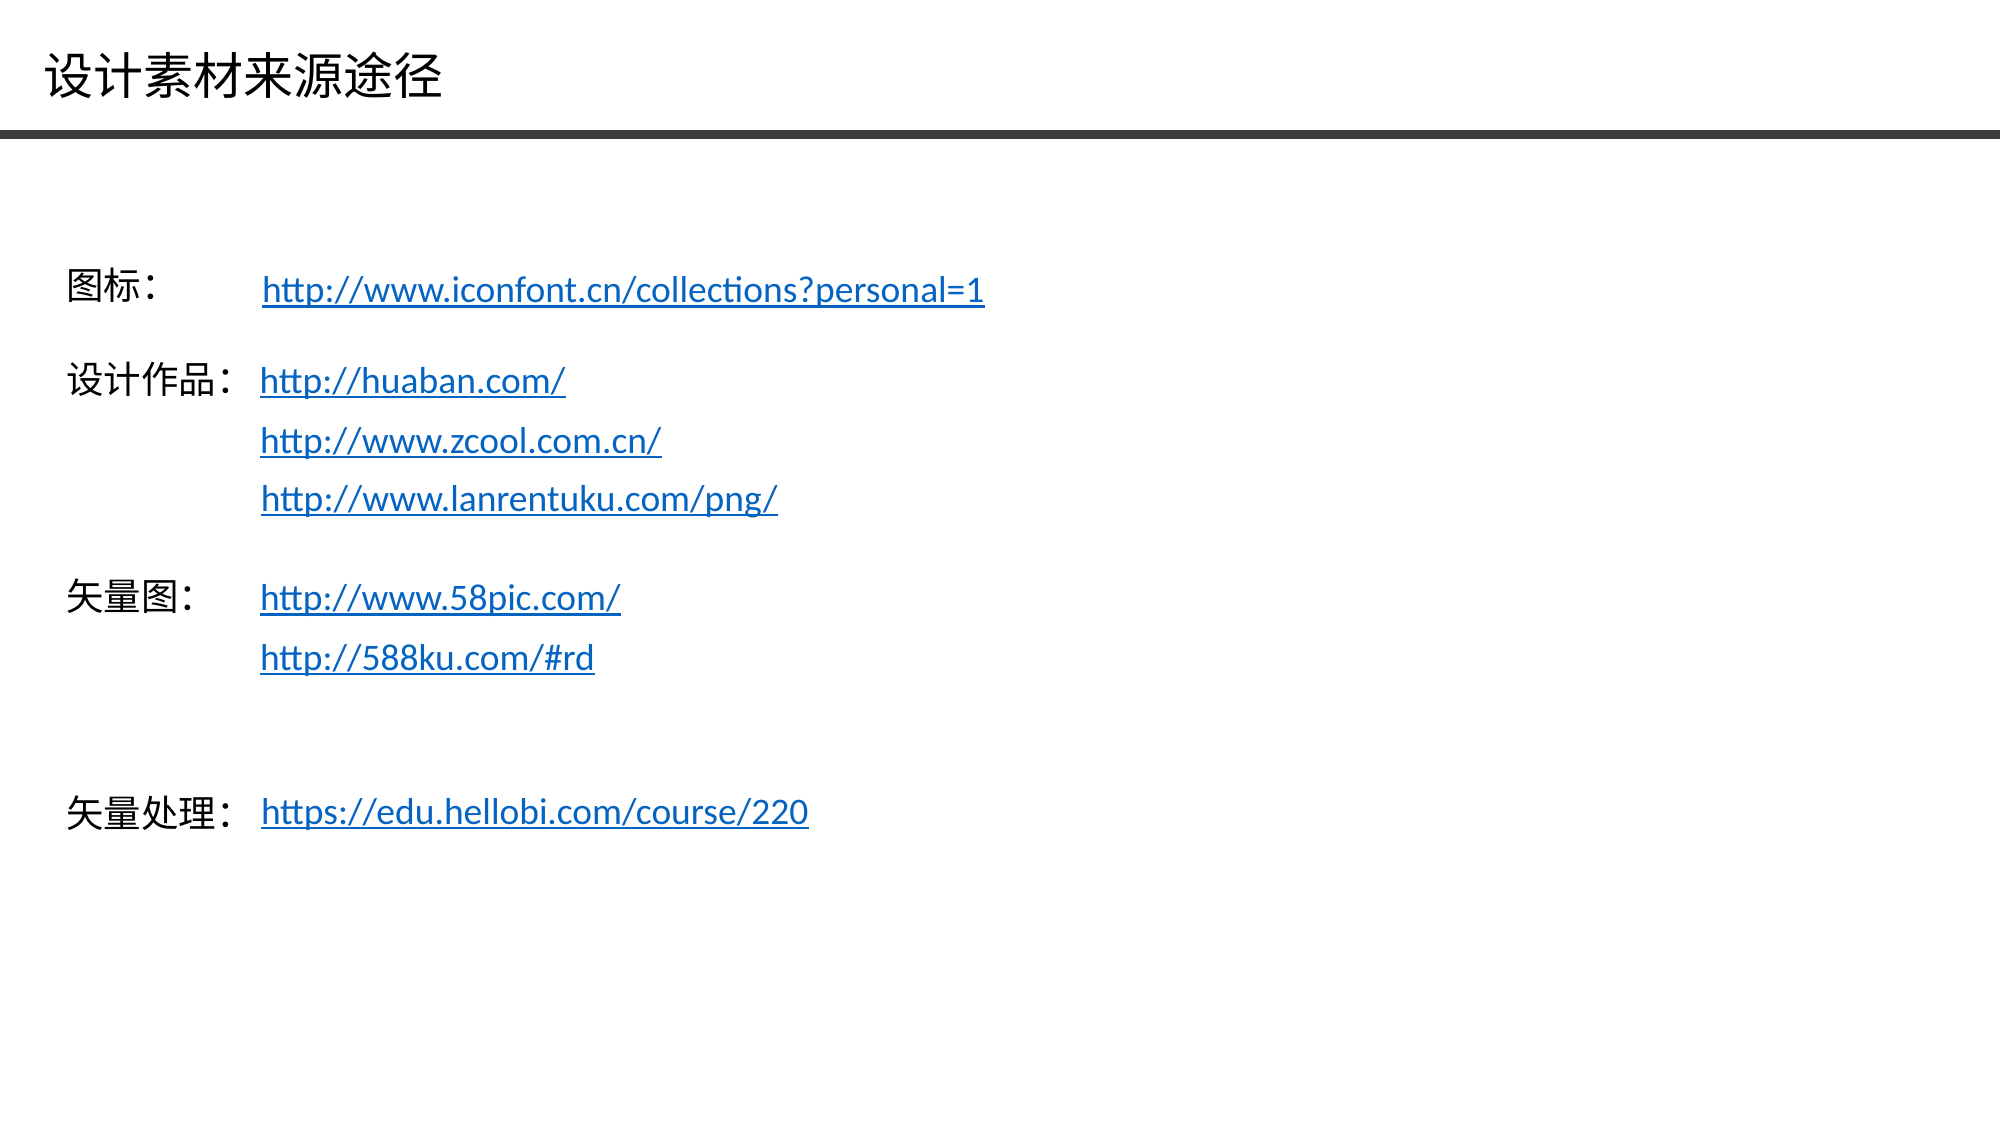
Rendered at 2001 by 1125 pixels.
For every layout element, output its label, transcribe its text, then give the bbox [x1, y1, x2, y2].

text_box http://www.58pic.com/ [245, 565, 636, 671]
text_box http://www.lanrentuku.com/png/ [246, 466, 794, 572]
text_box http://huaban.com/ [244, 348, 581, 454]
text_box 设计作品： [51, 348, 244, 409]
text_box http://www.iconfont.cn/collections?personal=1 [247, 257, 1001, 363]
text_box 图标： [51, 254, 189, 315]
text_box 设计素材来源途径 [28, 37, 502, 112]
text_box 矢量图： [51, 565, 245, 626]
text_box http://588ku.com/#rd [245, 625, 611, 731]
text_box http://www.zcool.com.cn/ [245, 408, 677, 514]
text_box 矢量处理： [51, 782, 246, 843]
text_box https://edu.hellobi.com/course/220 [246, 779, 824, 884]
